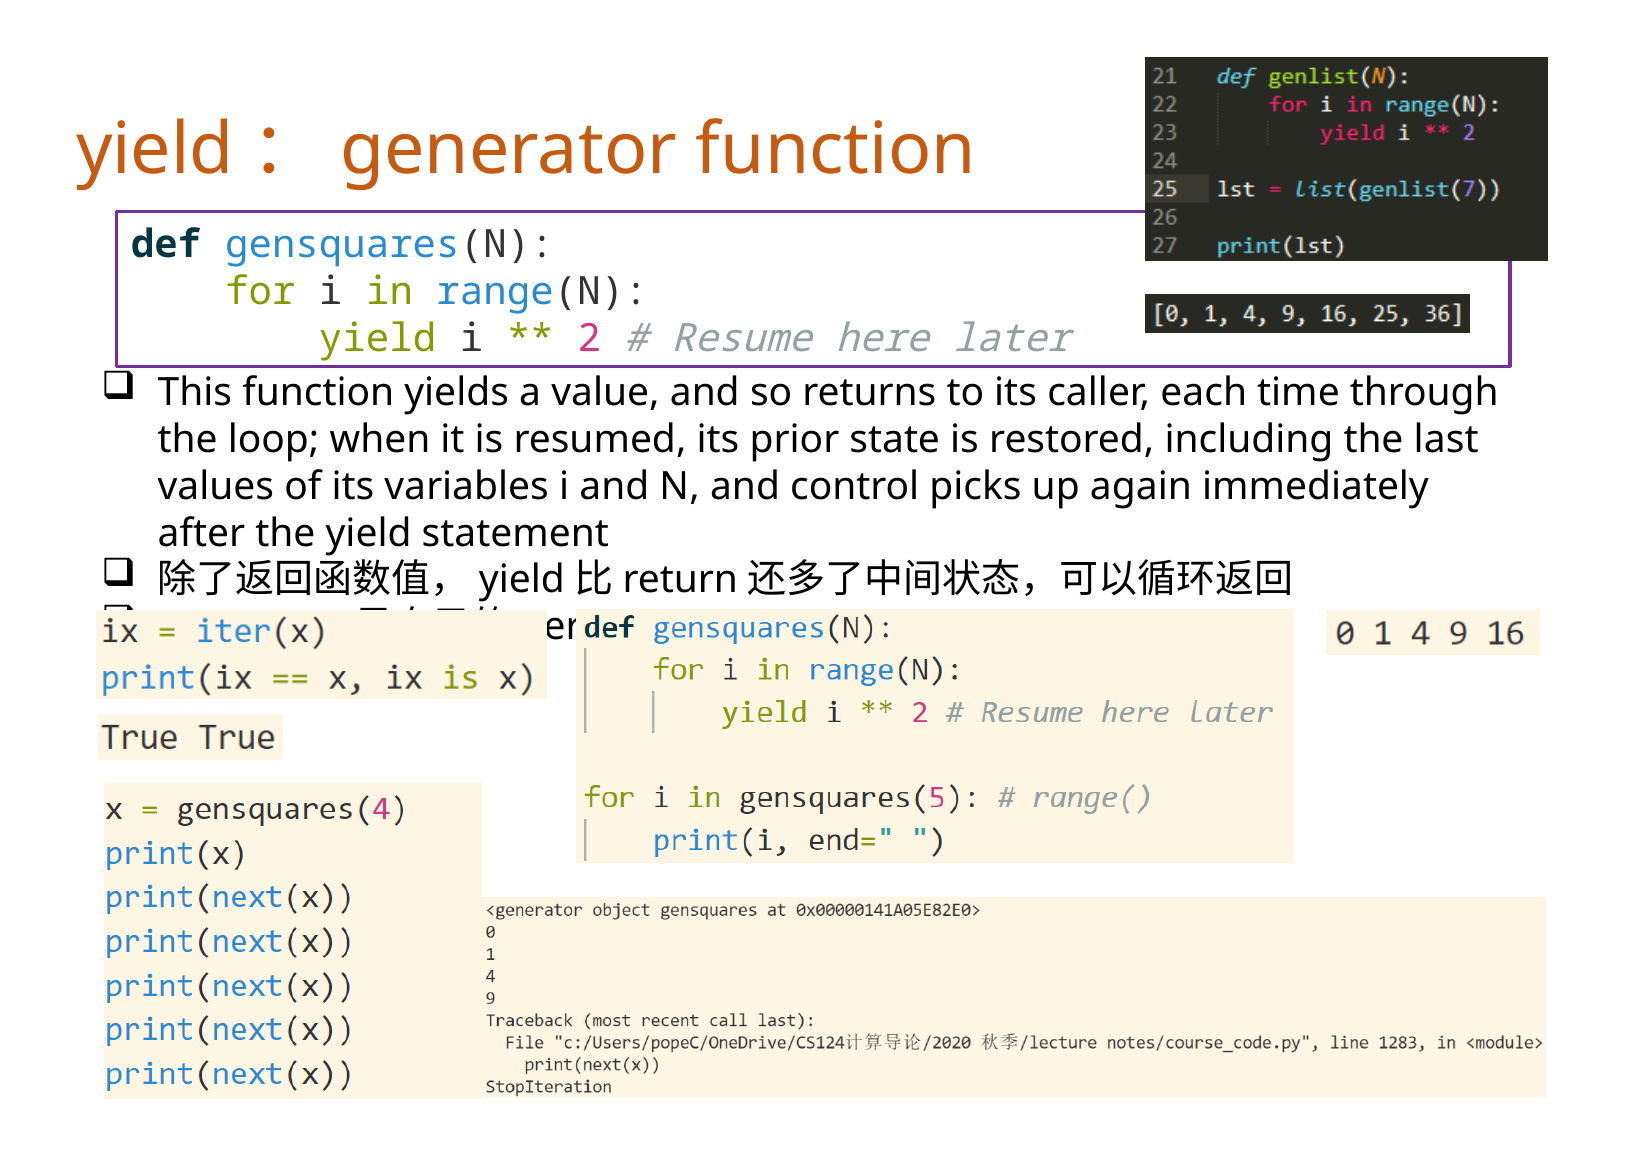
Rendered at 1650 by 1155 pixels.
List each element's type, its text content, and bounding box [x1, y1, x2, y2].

text_box def gensquares(N): for i in range(N): yield i ** 2 # Resume here later [116, 211, 1510, 359]
picture [576, 609, 1294, 864]
picture [1326, 610, 1540, 656]
picture [1145, 57, 1548, 261]
picture [98, 714, 283, 760]
picture [96, 610, 547, 699]
picture [104, 783, 1546, 1099]
text_box yield：generator function [61, 94, 992, 196]
text_box This function yields a value, and so returns to its caller, each time through the loop; when it is resumed, its prior state is restored, including the last values of its variables i and N, and control picks up again immediately after the yield statement 除了返回函数值，yield比return还多了中间状态，可以循环返回 Generator是自己的iterator [86, 359, 1540, 655]
picture [1145, 294, 1470, 333]
